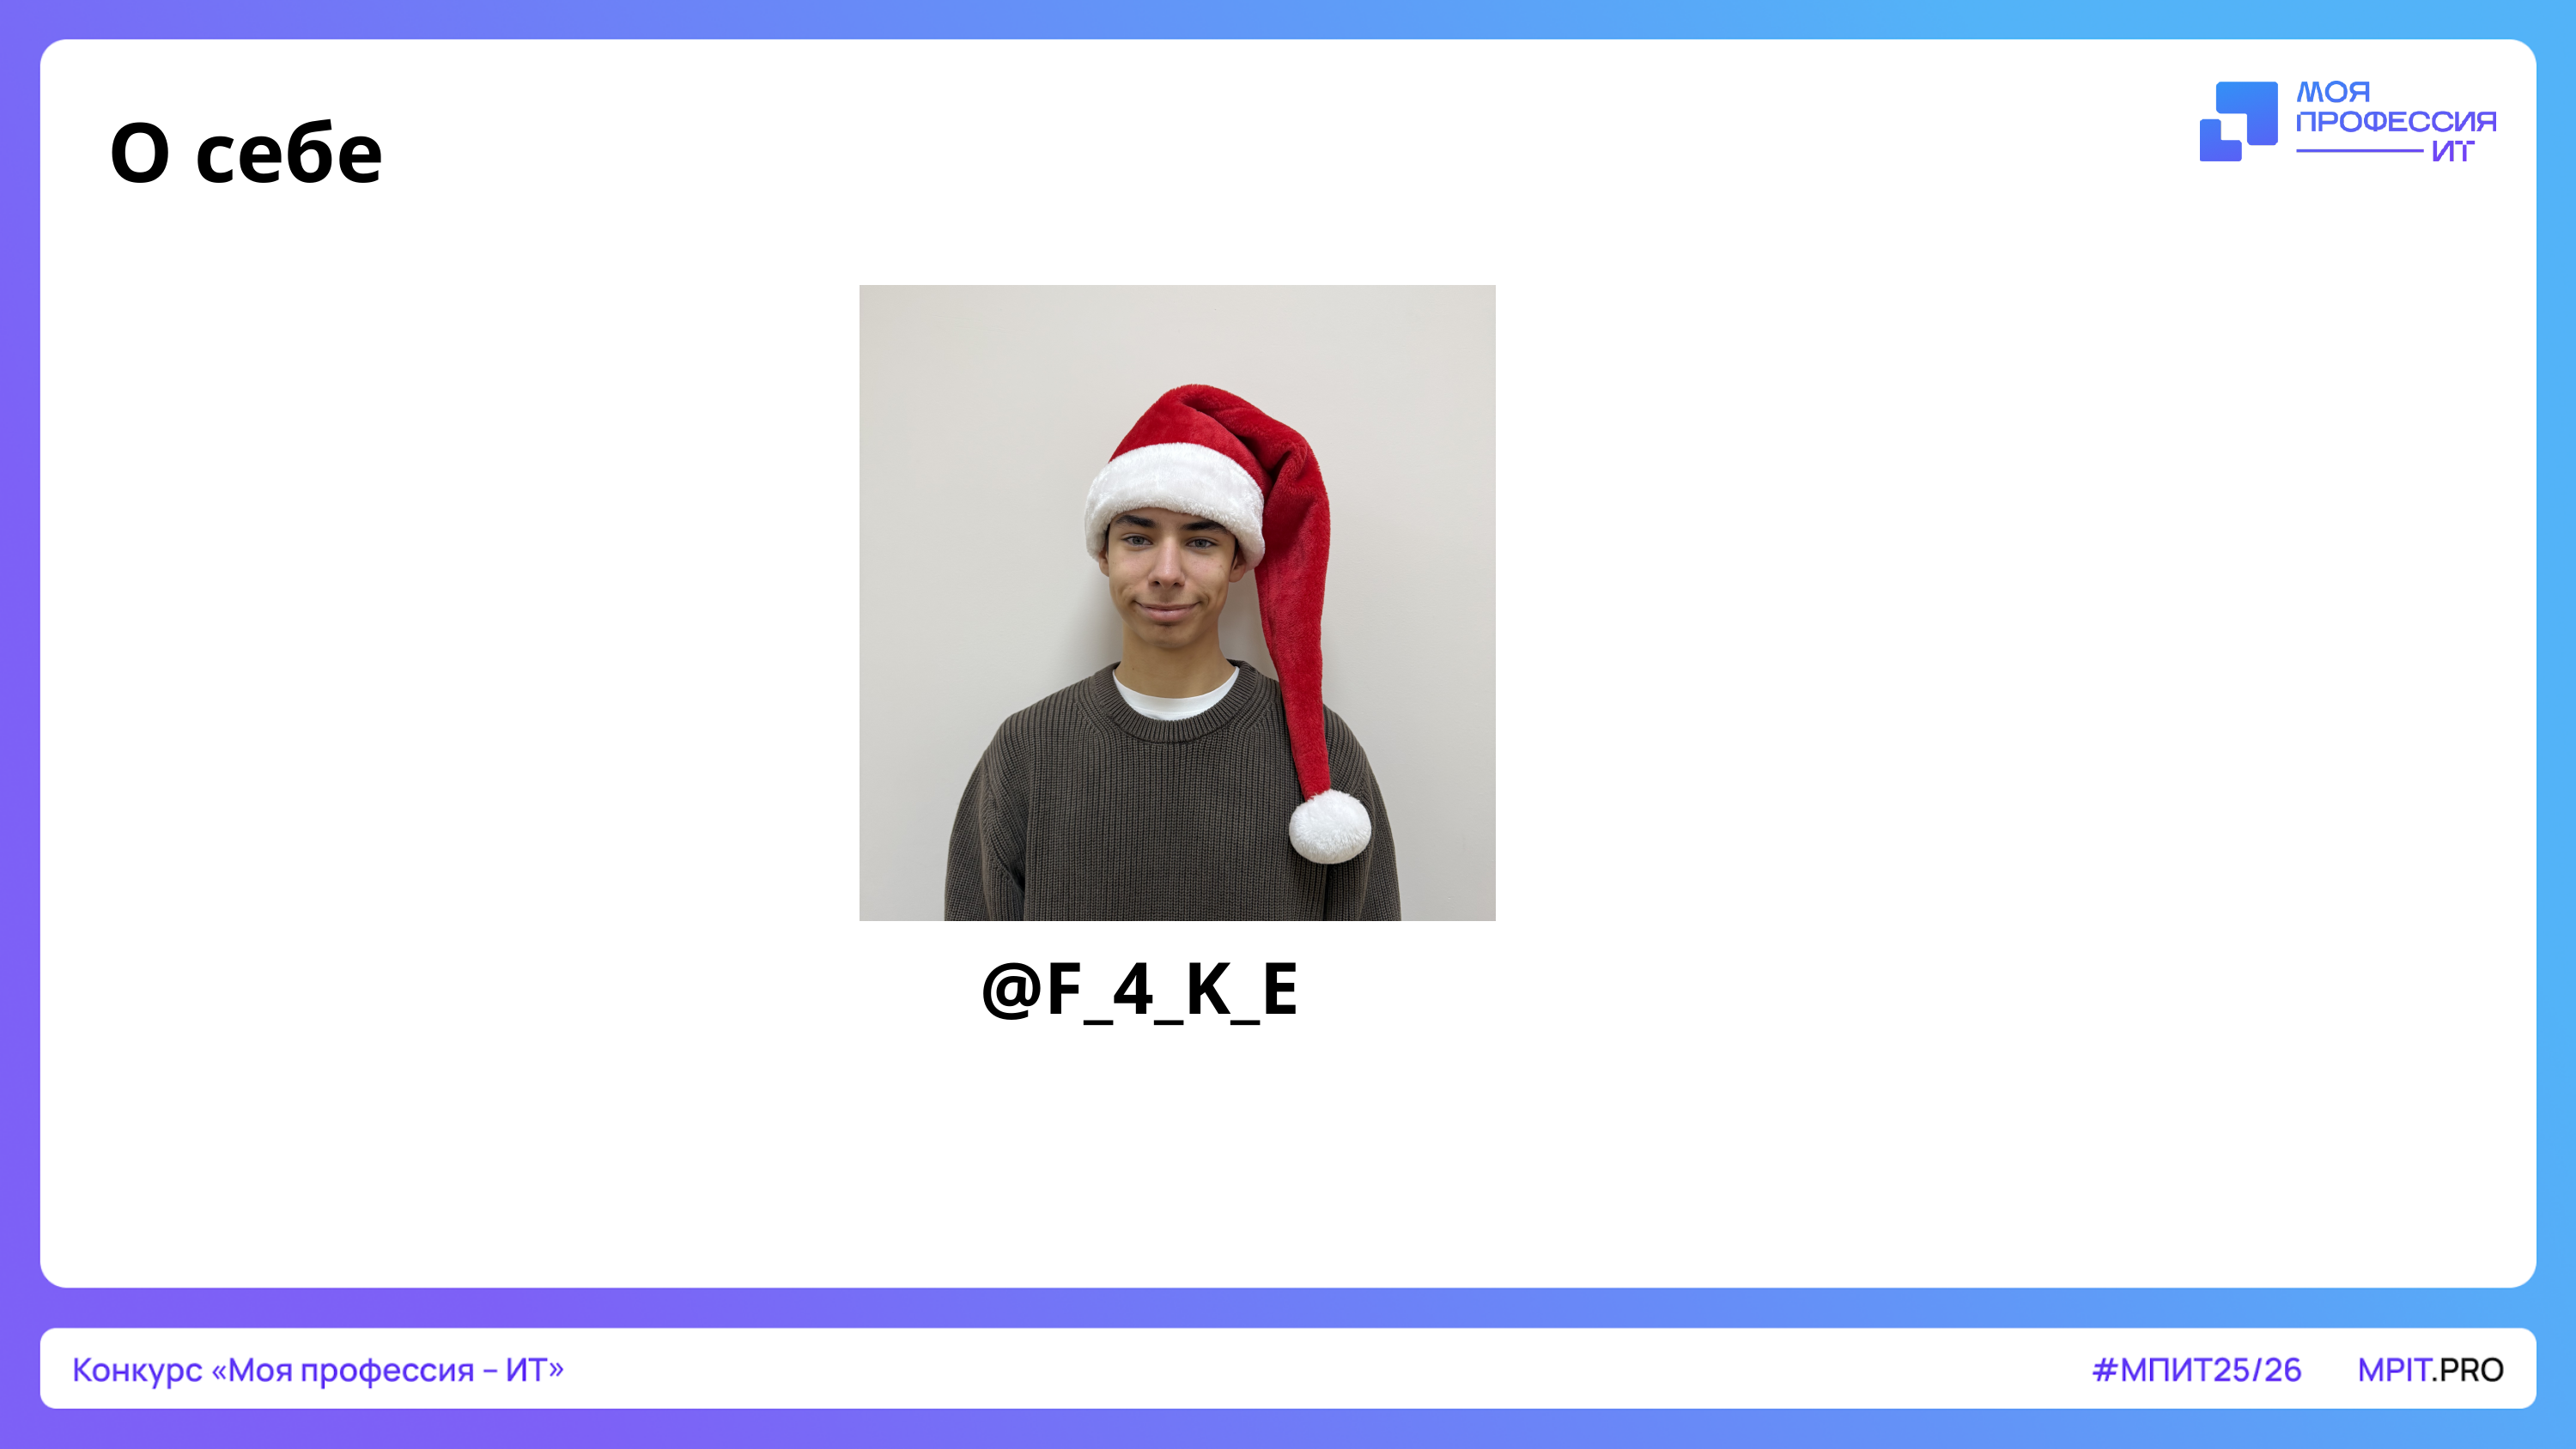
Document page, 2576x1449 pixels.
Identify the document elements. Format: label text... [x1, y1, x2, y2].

picture [0, 0, 2576, 1449]
text_box О себе [106, 80, 2117, 211]
text_box @F_4_K_E [980, 942, 1376, 1073]
text_box [548, 1283, 2044, 1384]
